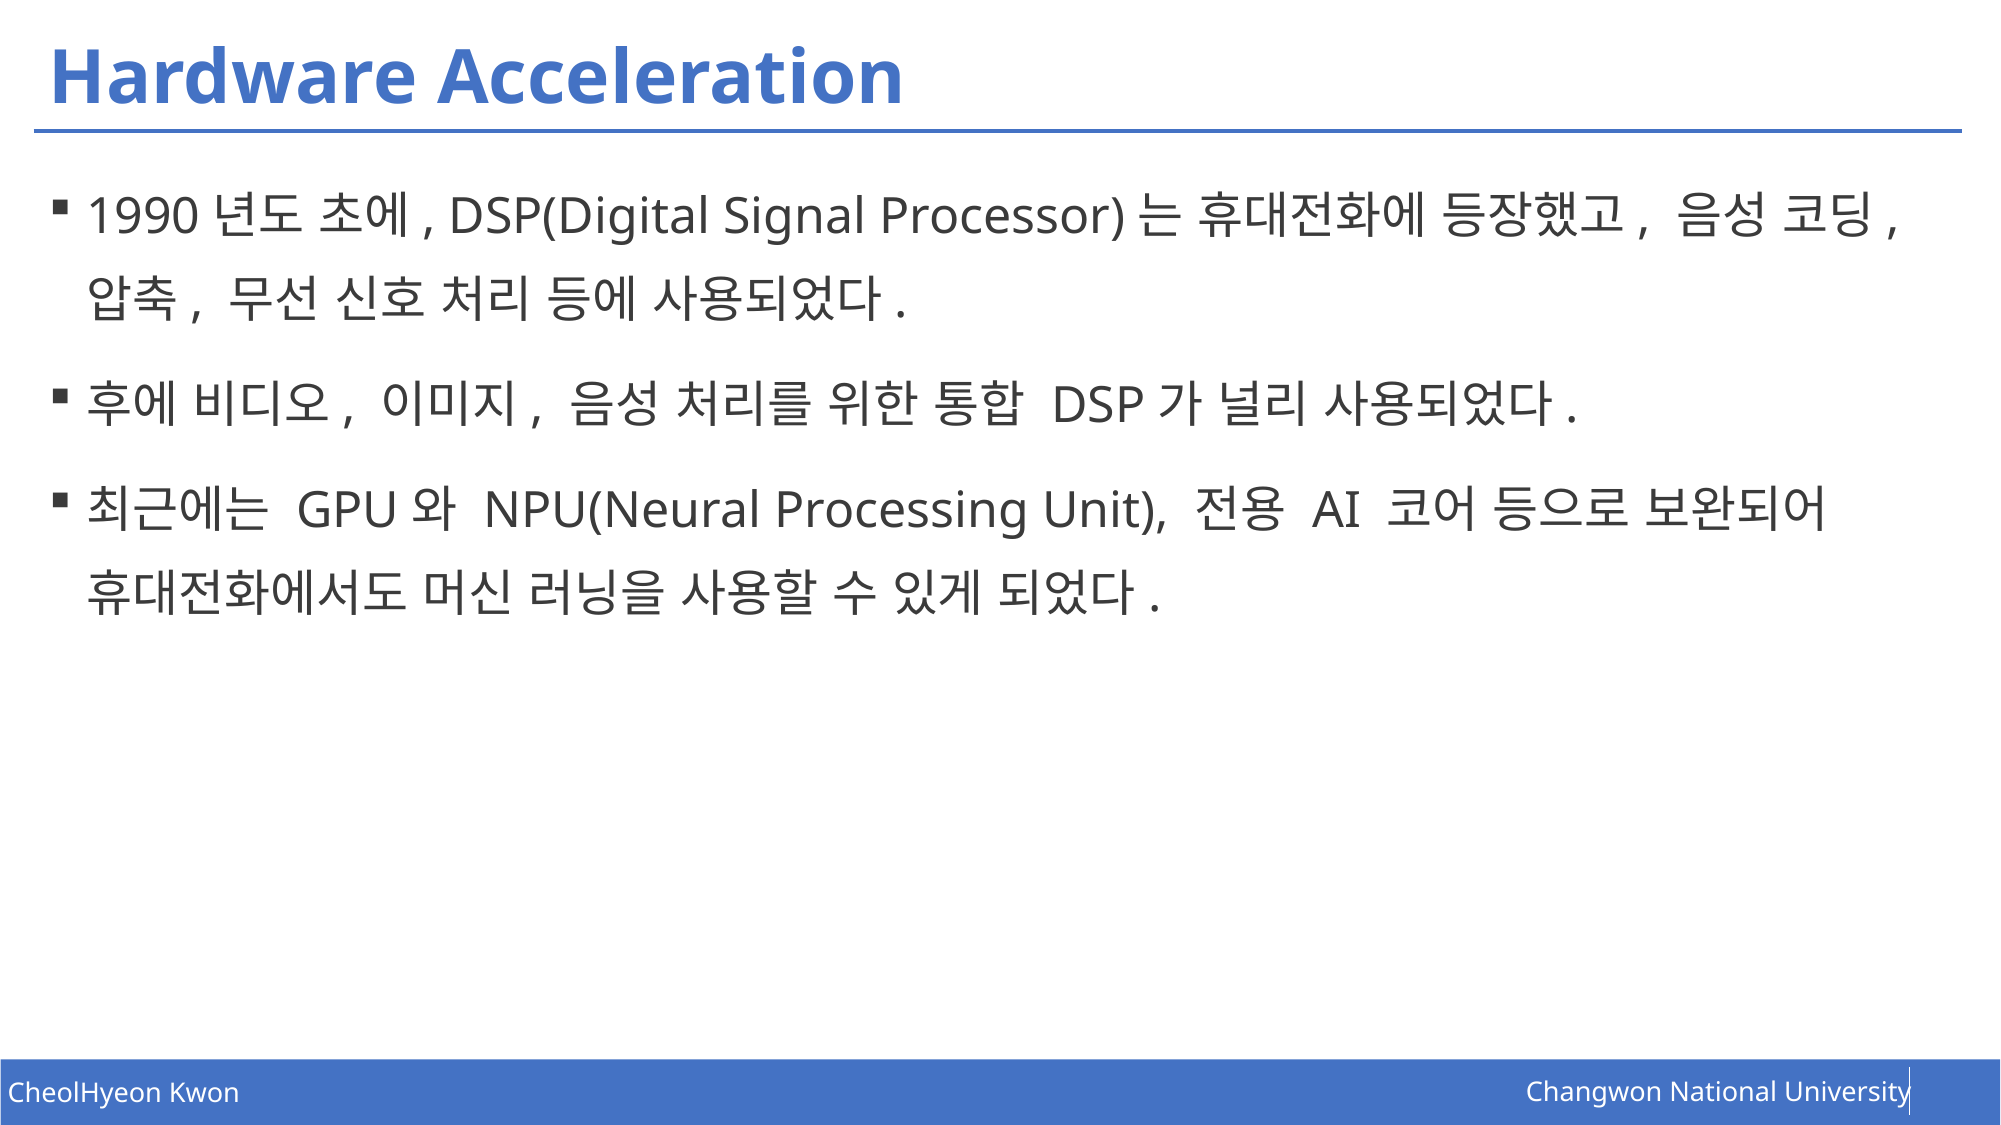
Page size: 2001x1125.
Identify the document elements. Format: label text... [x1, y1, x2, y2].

list 1990년도 초에, DSP(Digital Signal Processor)는 휴대전화에 등장했고, 음성 코딩, 압축, 무선 신호 처리 등에 사용되었다. 후에 비디오, 이미지, 음성 처리를 위한 통합 DSP가 널리 사용되었다. 최근에는 GPU와 NPU(Neural Processing Unit), 전용 AI 코어 등으로 보완되어 휴대전화에서도 머신 러닝을 사용할 수 있게 되었다. [33, 152, 1963, 997]
title Hardware Acceleration [33, 21, 1963, 137]
